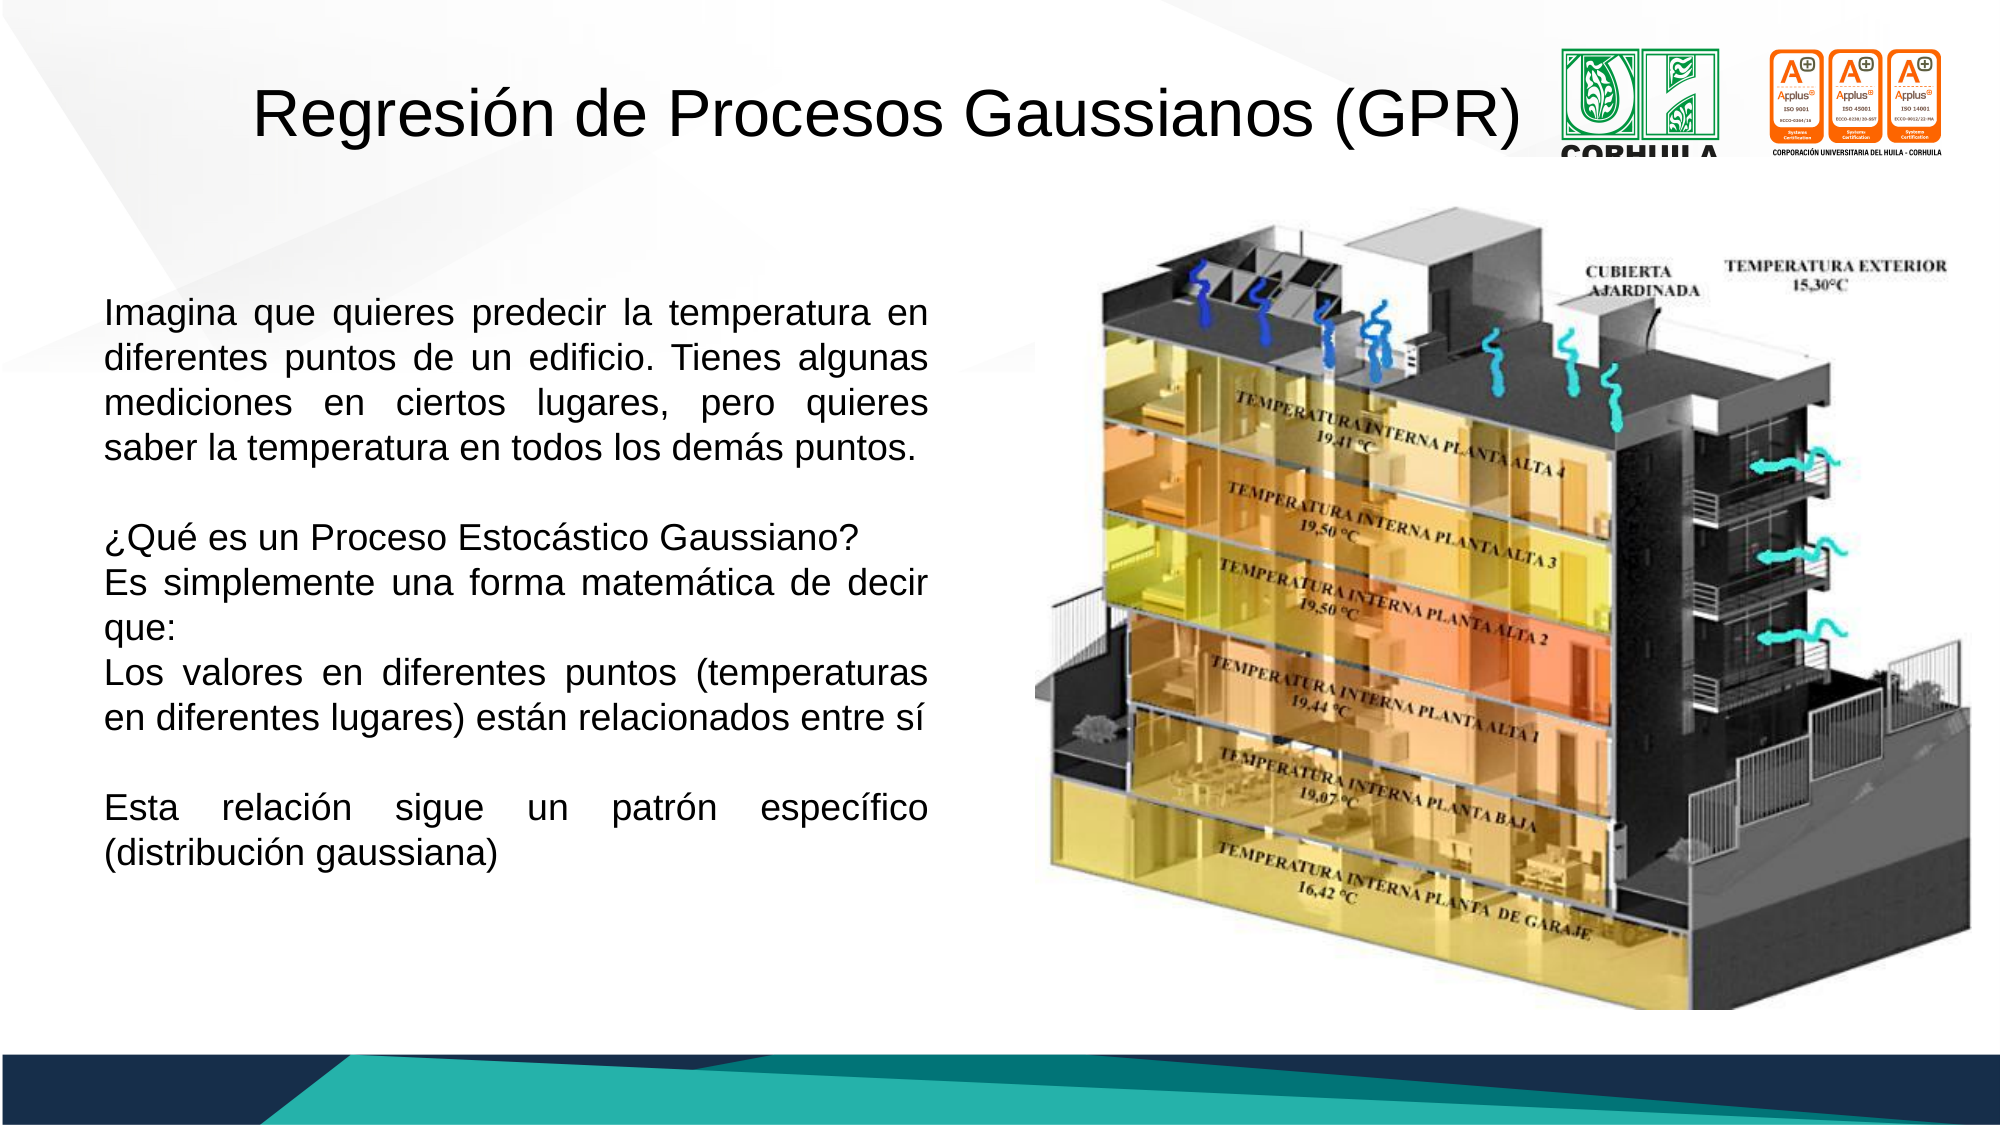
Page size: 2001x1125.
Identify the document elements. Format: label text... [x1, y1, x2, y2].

text_box Regresión de Procesos Gaussianos (GPR) [0, 61, 1860, 157]
text_box Imagina que quieres predecir la temperatura en diferentes puntos de un edificio. Tienes algunas mediciones en ciertos lugares, pero quieres saber la temperatura en todos los demás puntos. ¿Qué es un Proceso Estocástico Gaussiano? Es simplemente una forma matemática de decir que: Los valores en diferentes puntos (temperaturas en diferentes lugares) están relacionados entre sí Esta relación sigue un patrón específico (distribución gaussiana) [89, 280, 944, 881]
picture [0, 0, 2000, 1125]
